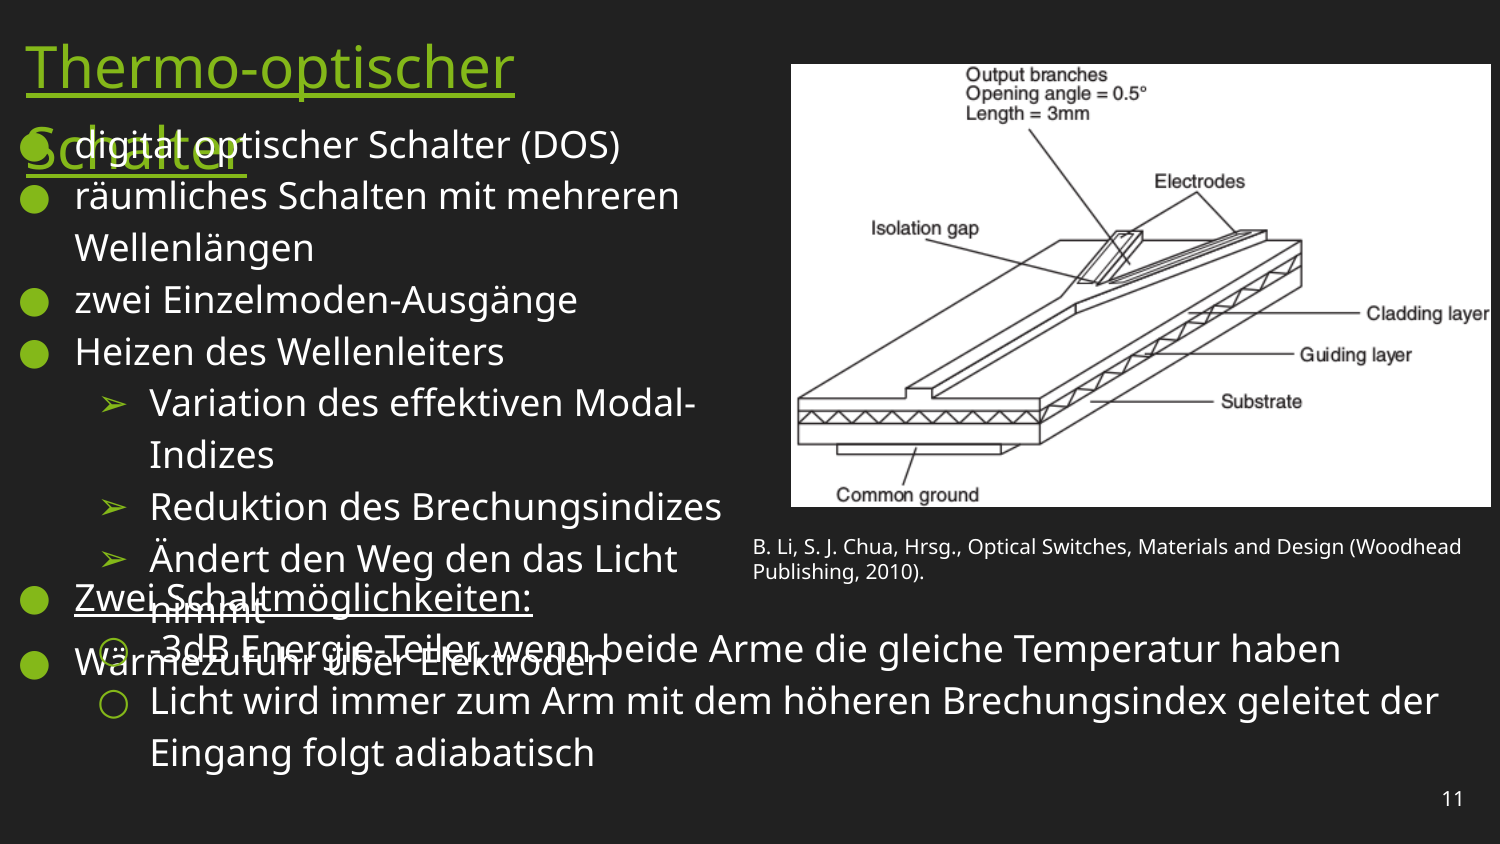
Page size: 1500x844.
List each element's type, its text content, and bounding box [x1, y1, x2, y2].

list Zwei Schaltmöglichkeiten: -3dB Energie-Teiler, wenn beide Arme die gleiche Temperatur haben Licht wird immer zum Arm mit dem höheren Brechungsindex geleitet der Eingang folgt adiabatisch [0, 552, 1485, 745]
text_box B. Li, S. J. Chua, Hrsg., Optical Switches, Materials and Design (Woodhead Publishing, 2010). [737, 518, 1491, 584]
list digital optischer Schalter (DOS) räumliches Schalten mit mehreren Wellenlängen zwei Einzelmoden-Ausgänge Heizen des Wellenleiters Variation des effektiven Modal-Indizes Reduktion des Brechungsindizes Ändert den Weg den das Licht nimmt Wärmezufuhr über Elektroden [0, 98, 813, 552]
title Thermo-optischer Schalter [10, 4, 750, 98]
picture [791, 63, 1491, 508]
slide_number ‹#› [1389, 764, 1480, 830]
